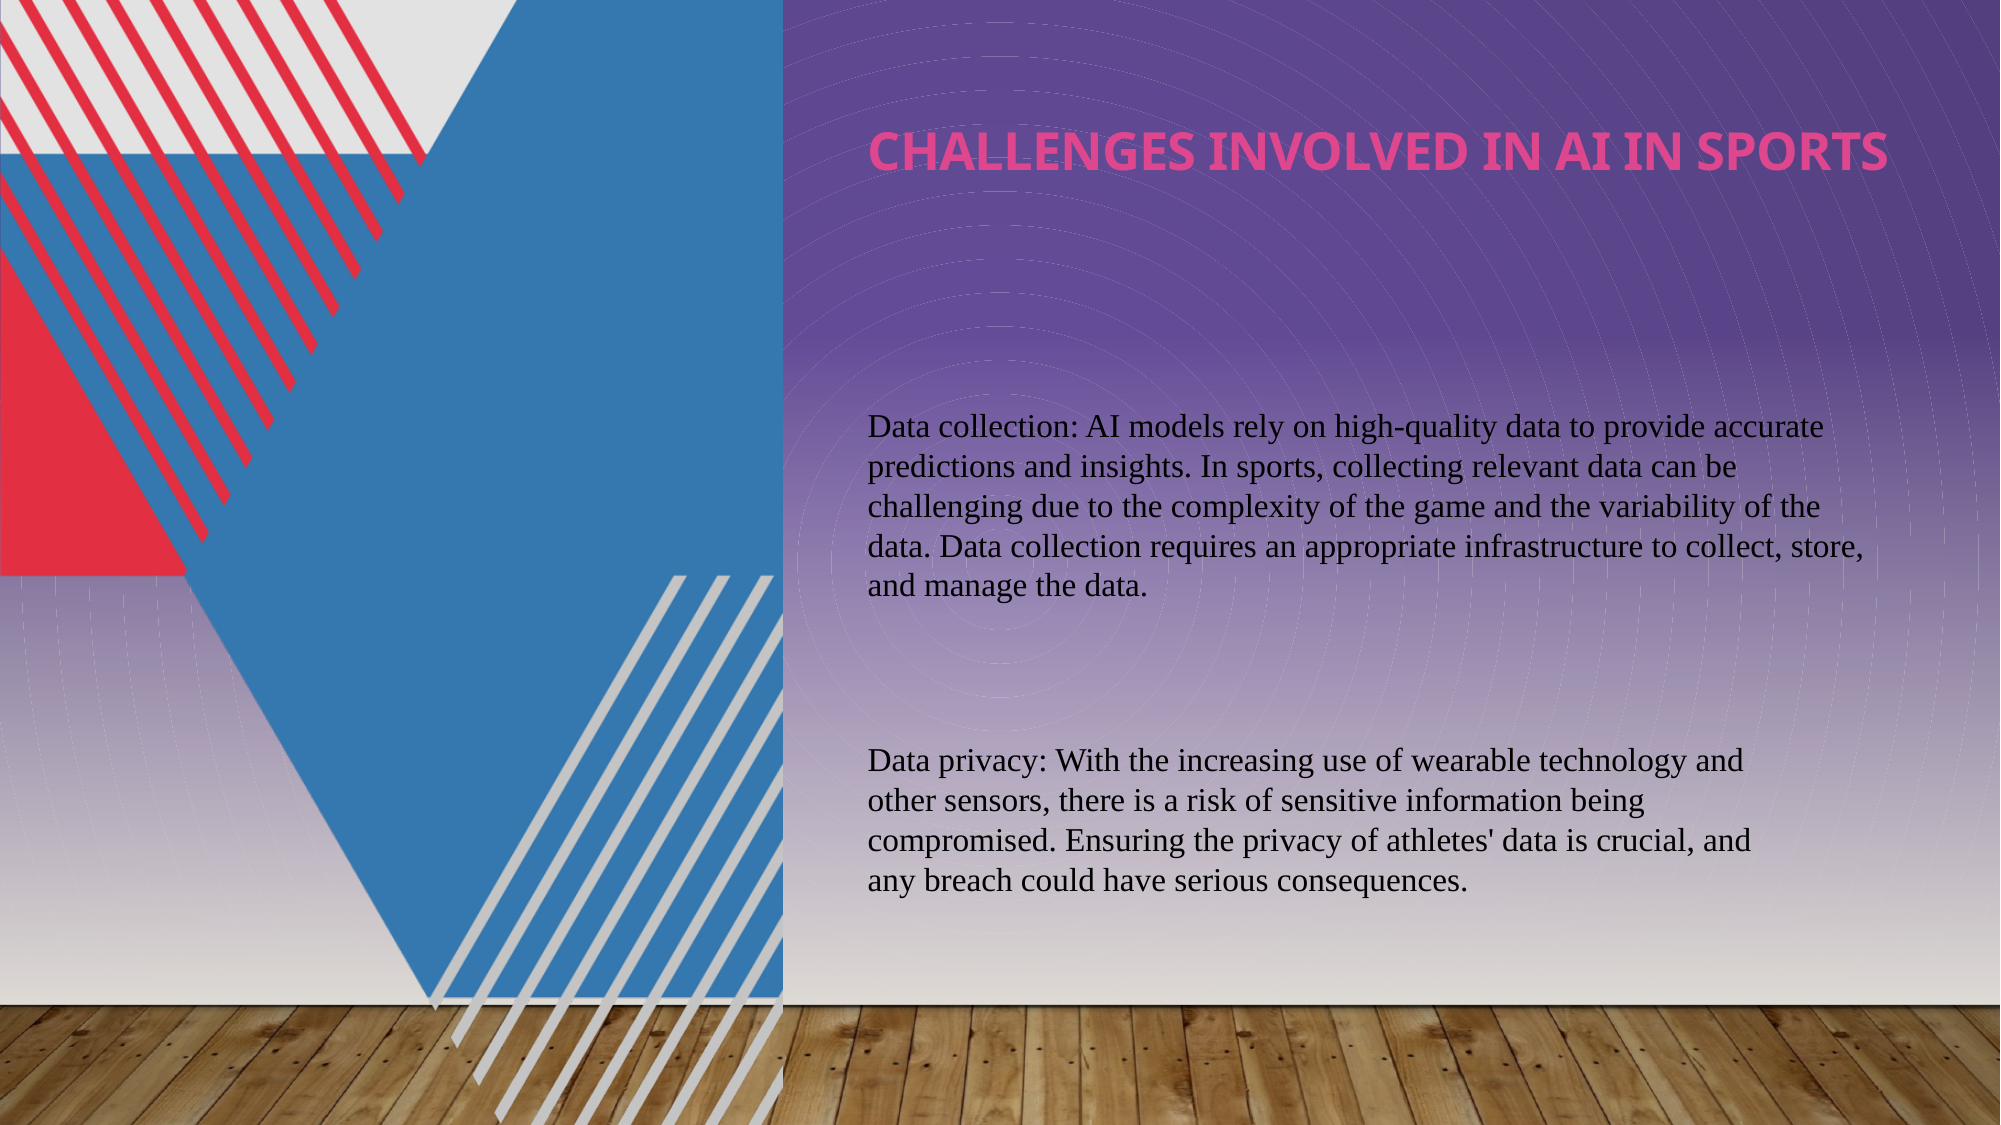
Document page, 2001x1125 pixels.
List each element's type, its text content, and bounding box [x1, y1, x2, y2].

text_box Data collection: AI models rely on high-quality data to provide accurate predictions and insights. In sports, collecting relevant data can be challenging due to the complexity of the game and the variability of the data. Data collection requires an appropriate infrastructure to collect, store, and manage the data. [852, 396, 1886, 656]
picture [0, 0, 2000, 1125]
text_box Data privacy: With the increasing use of wearable technology and other sensors, there is a risk of sensitive information being compromised. Ensuring the privacy of athletes' data is crucial, and any breach could have serious consequences. [852, 730, 1801, 951]
title Challenges involved in AI in Sports [852, 117, 1916, 313]
